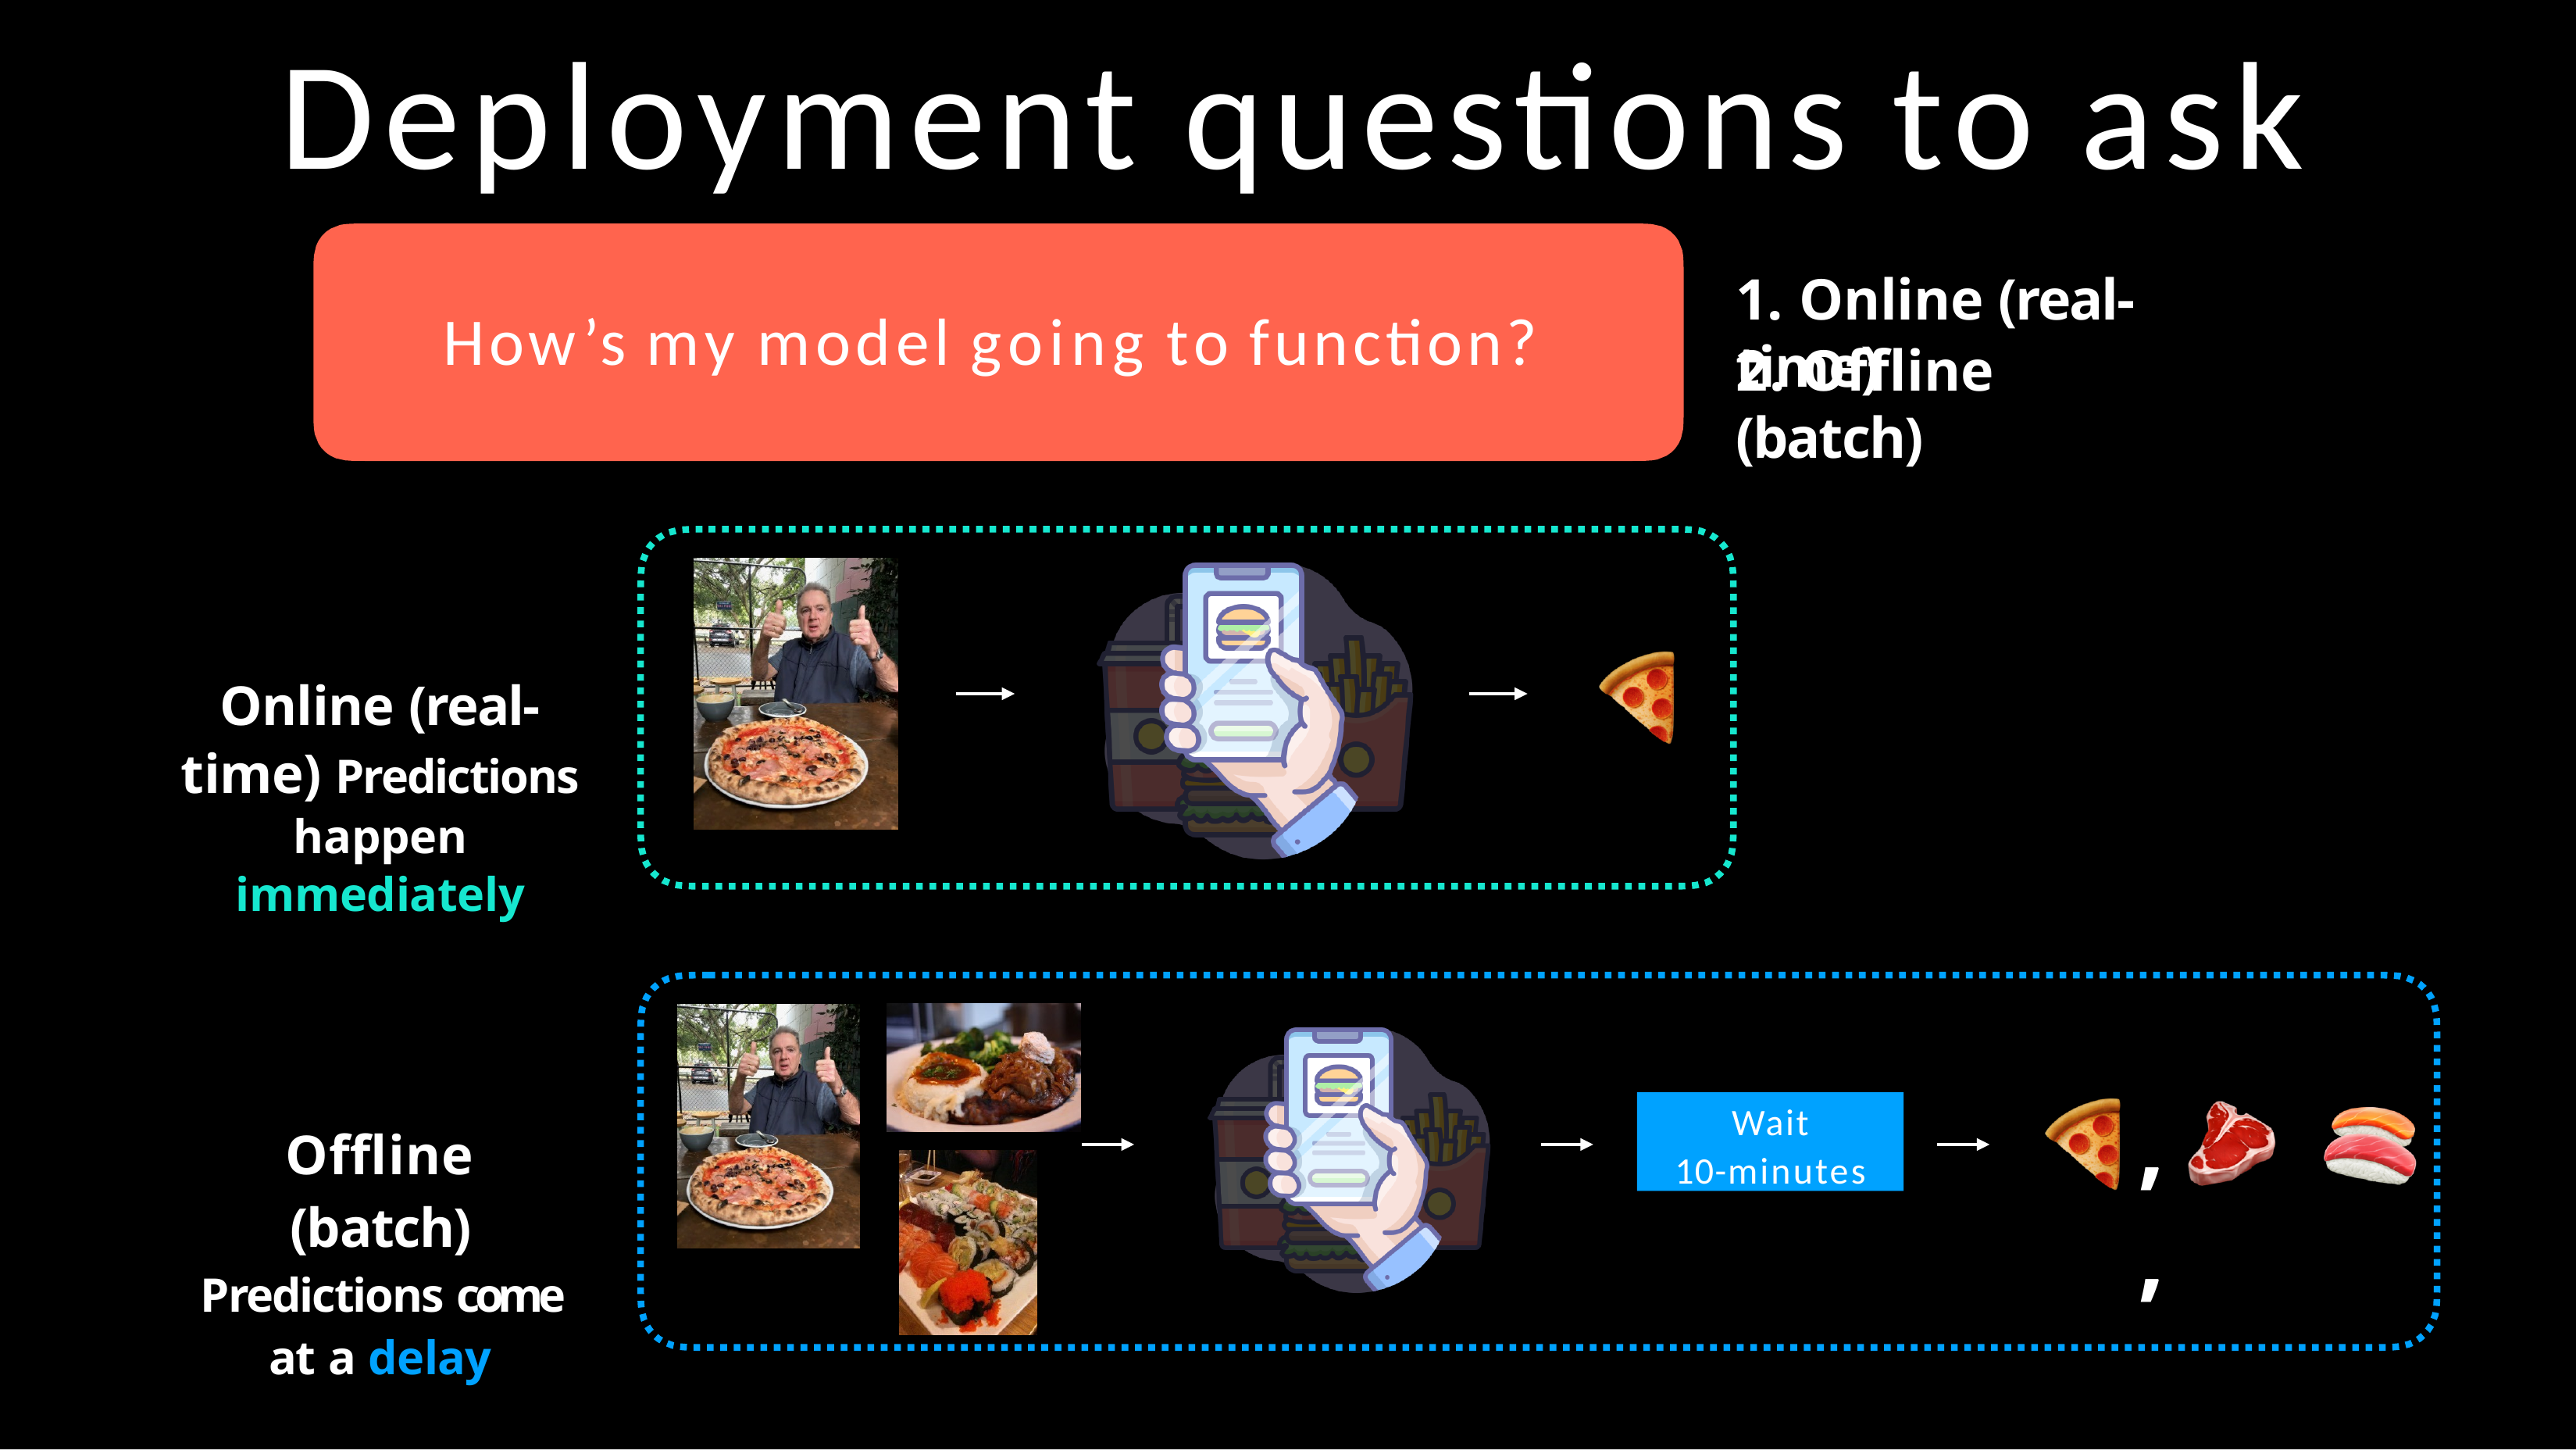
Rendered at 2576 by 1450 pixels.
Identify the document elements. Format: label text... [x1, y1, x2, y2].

text_box 2. Offline (batch) [1734, 333, 2175, 470]
text_box Online (real-time) Predictions happen immediately [153, 667, 606, 921]
text_box 1. Online (real-time) [1734, 262, 2257, 398]
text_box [637, 971, 2441, 1352]
text_box Offline (batch) Predictions come at a delay [191, 1105, 569, 1384]
title Deployment questions to ask [85, 12, 2491, 258]
text_box [313, 223, 1684, 462]
text_box How’s my model going to function? [441, 297, 1556, 379]
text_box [637, 525, 1737, 890]
